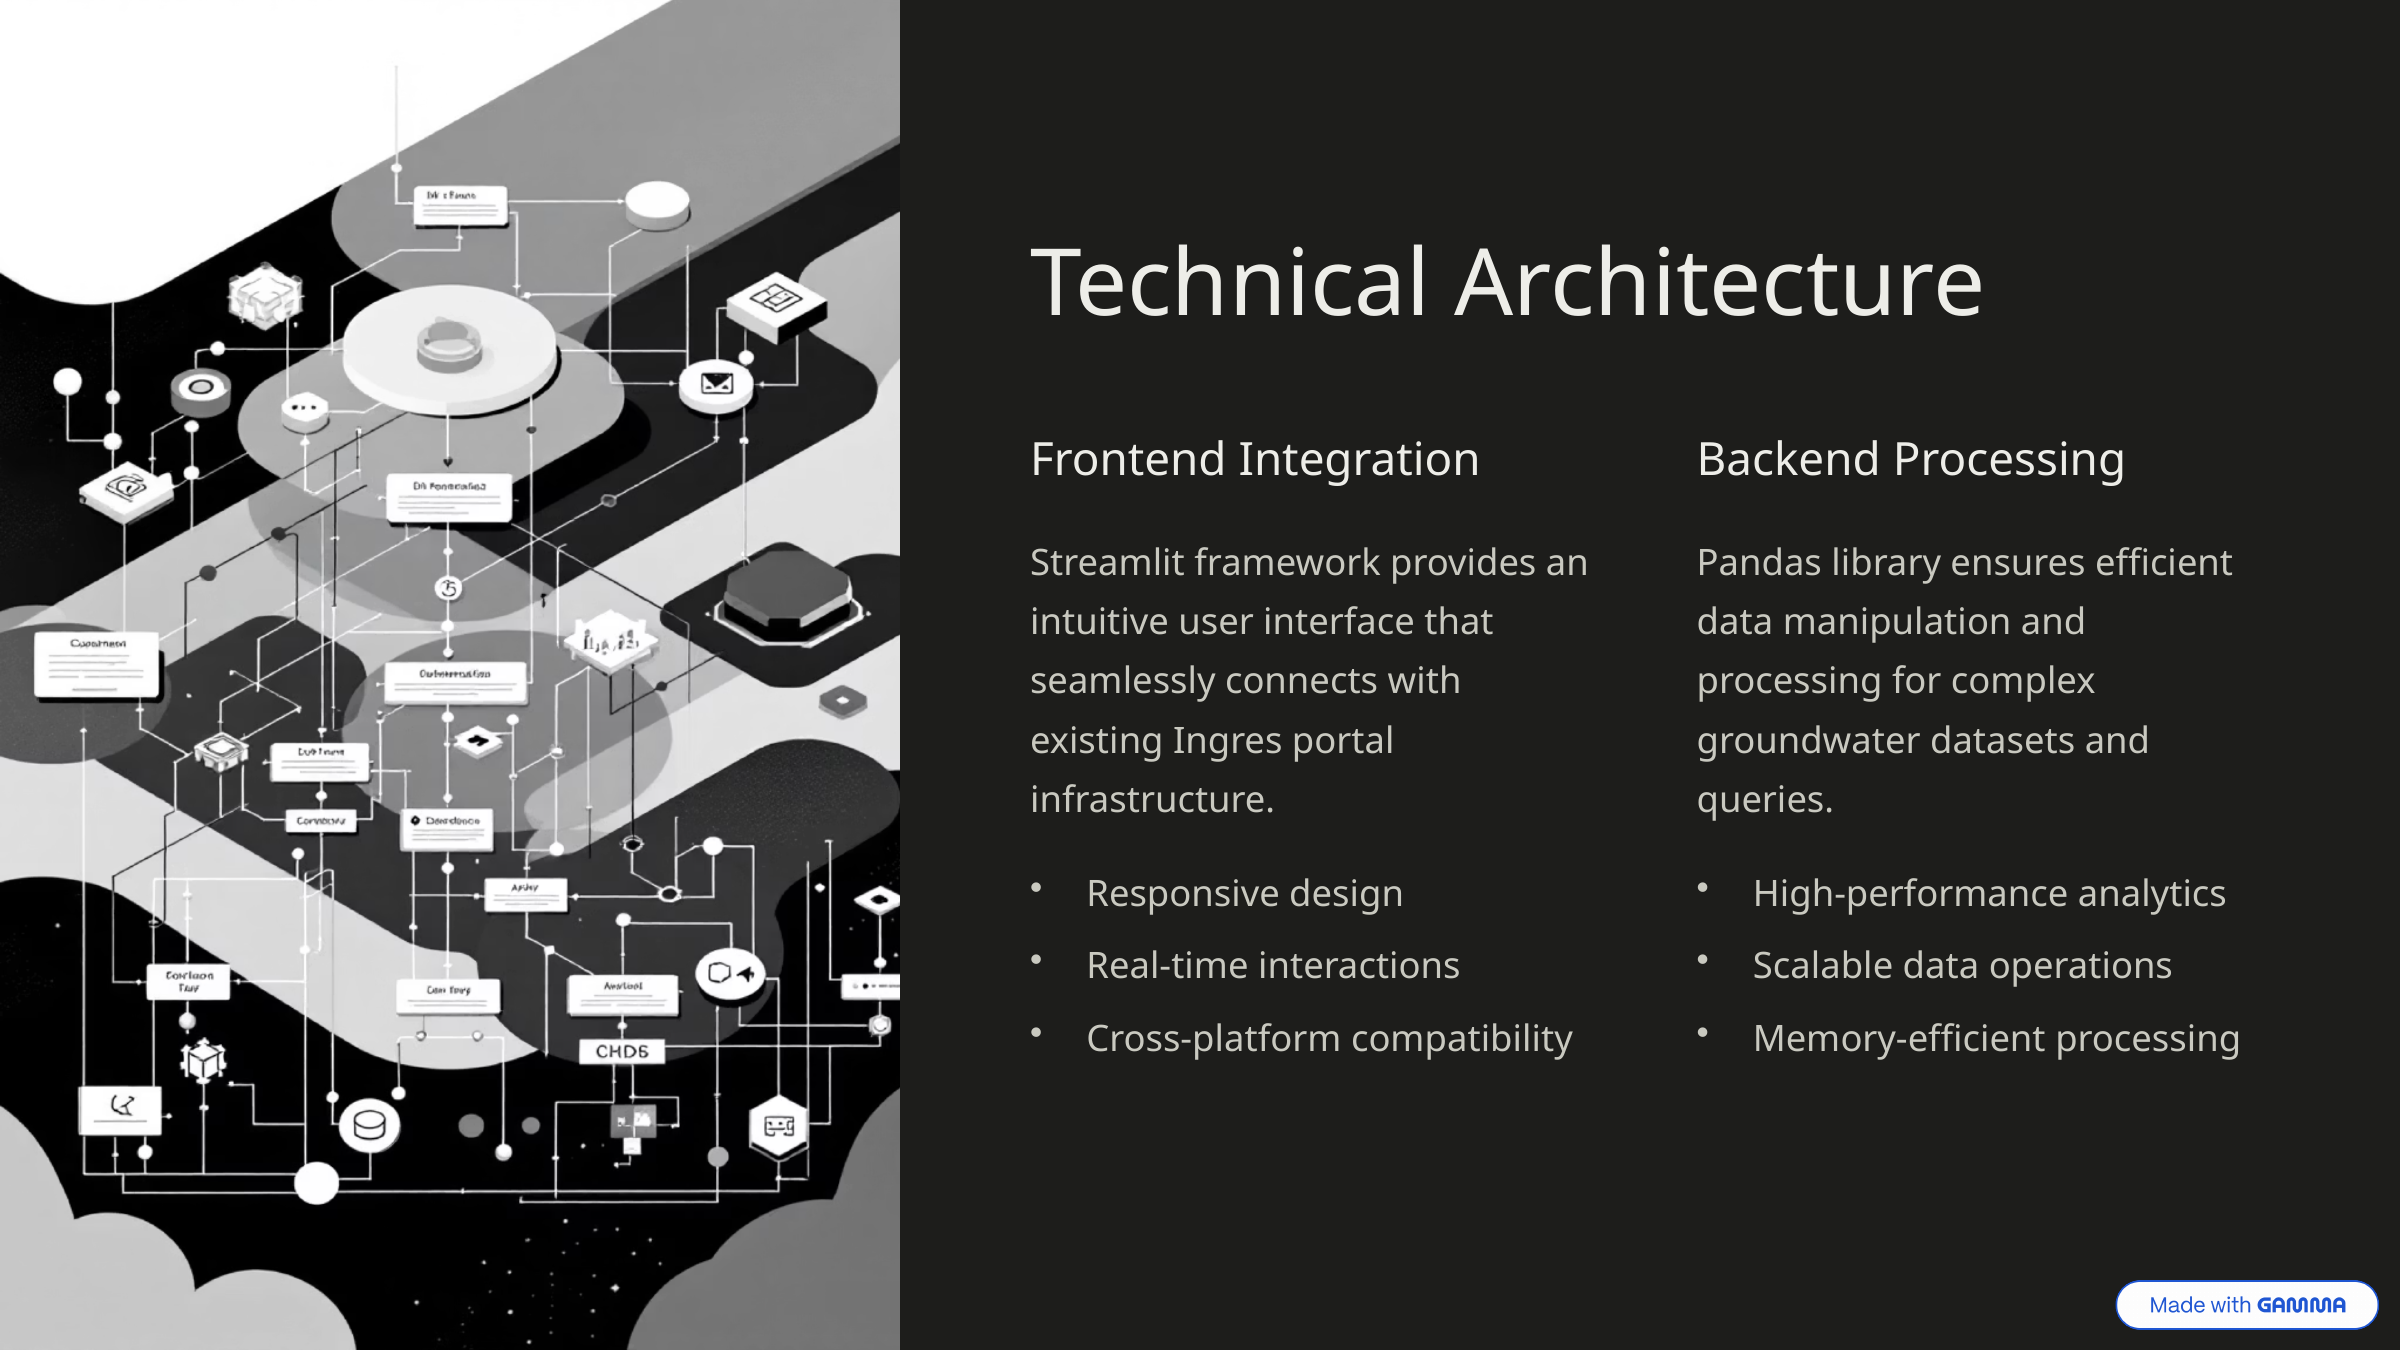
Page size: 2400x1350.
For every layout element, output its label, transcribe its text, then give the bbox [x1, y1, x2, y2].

text_box Streamlit framework provides an intuitive user interface that seamlessly connects with existing Ingres portal infrastructure. [1030, 523, 1605, 821]
text_box Real-time interactions [1030, 926, 1605, 987]
picture [2106, 1271, 2389, 1339]
picture [0, 0, 900, 1350]
text_box Cross-platform compatibility [1030, 999, 1605, 1059]
text_box Backend Processing [1696, 427, 2179, 486]
text_box Responsive design [1030, 854, 1605, 914]
text_box Pandas library ensures efficient data manipulation and processing for complex groundwater datasets and queries. [1696, 523, 2271, 821]
text_box Frontend Integration [1030, 427, 1520, 486]
text_box High-performance analytics [1696, 854, 2271, 914]
text_box Memory-efficient processing [1696, 999, 2271, 1119]
text_box Scalable data operations [1696, 926, 2271, 987]
text_box Technical Architecture [1030, 218, 2083, 335]
